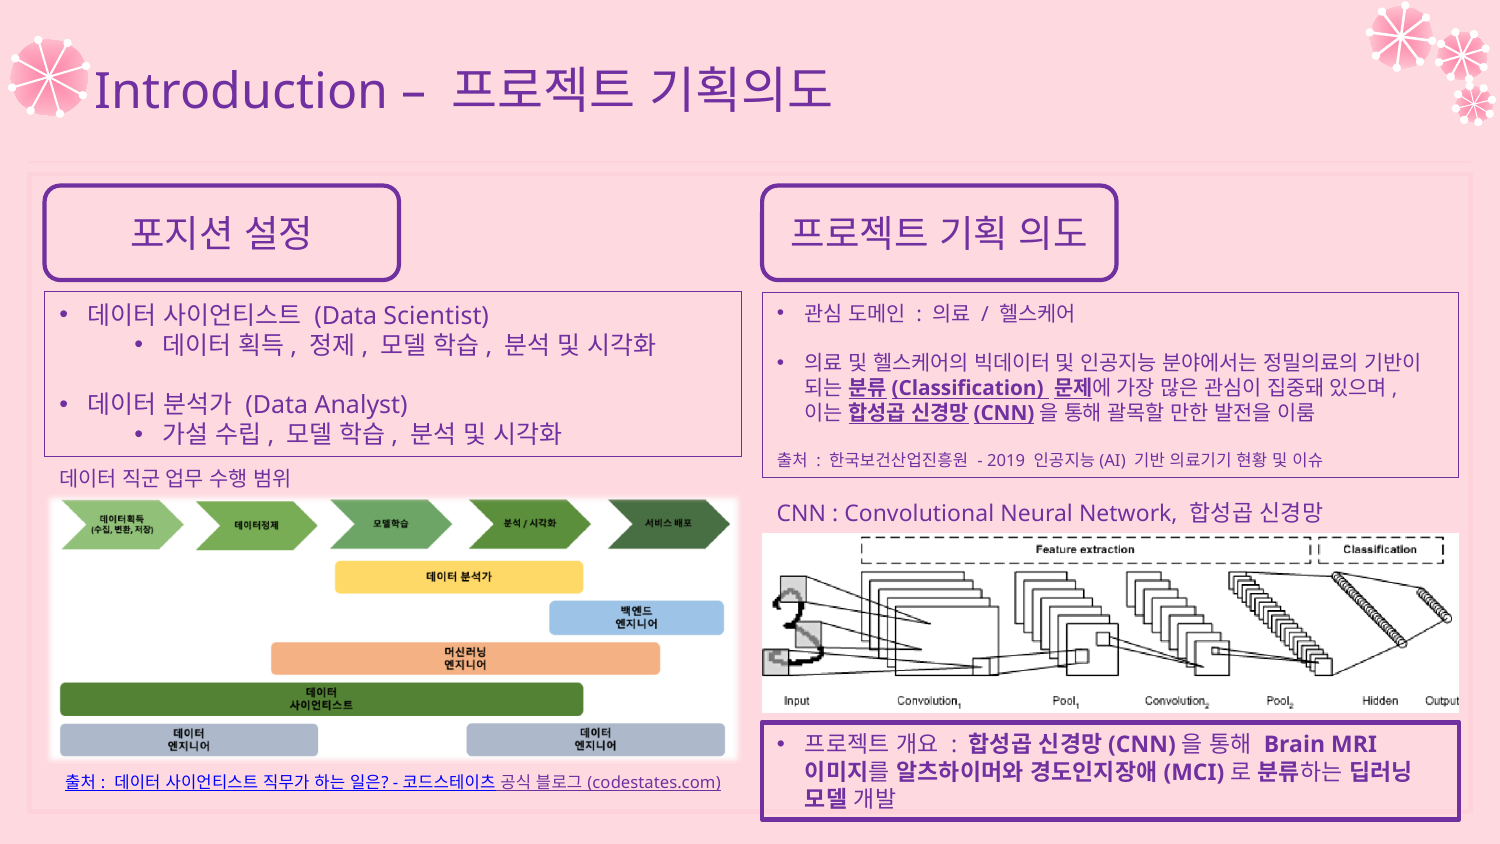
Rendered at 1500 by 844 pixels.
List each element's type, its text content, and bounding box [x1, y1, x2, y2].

text_box 출처 : 데이터 사이언티스트 직무가 하는 일은? - 코드스테이츠 공식 블로그 (codestates.com) [44, 773, 742, 804]
text_box 데이터 사이언티스트 (Data Scientist) 데이터 획득, 정제, 모델 학습, 분석 및 시각화 데이터 분석가 (Data Analyst) 가설 수립, 모델 학습, 분석 및 시각화 [44, 291, 742, 457]
text_box 포지션 설정 [42, 183, 402, 283]
text_box CNN : Convolutional Neural Network, 합성곱 신경망 [761, 490, 1462, 534]
text_box 관심 도메인 : 의료 / 헬스케어 의료 및 헬스케어의 빅데이터 및 인공지능 분야에서는 정밀의료의 기반이 되는 분류(Classification) 문제에 가장 많은 관심이 집중돼 있으며, 이는 합성곱 신경망(CNN)을 통해 괄목할 만한 발전을 이룸 출처 : 한국보건산업진흥원 - 2019 인공지능(AI) 기반 의료기기 현황 및 이슈 [762, 292, 1459, 478]
text_box Introduction – 프로젝트 기획의도 [80, 50, 849, 126]
text_box 프로젝트 개요 : 합성곱 신경망(CNN)을 통해 Brain MRI 이미지를 알츠하이머와 경도인지장애(MCI)로 분류하는 딥러닝 모델 개발 [762, 722, 1459, 820]
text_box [1369, 4, 1493, 123]
text_box 프로젝트 기획 의도 [759, 183, 1119, 283]
text_box 데이터 직군 업무 수행 범위 [44, 458, 742, 493]
picture [44, 493, 742, 765]
picture [761, 533, 1460, 713]
